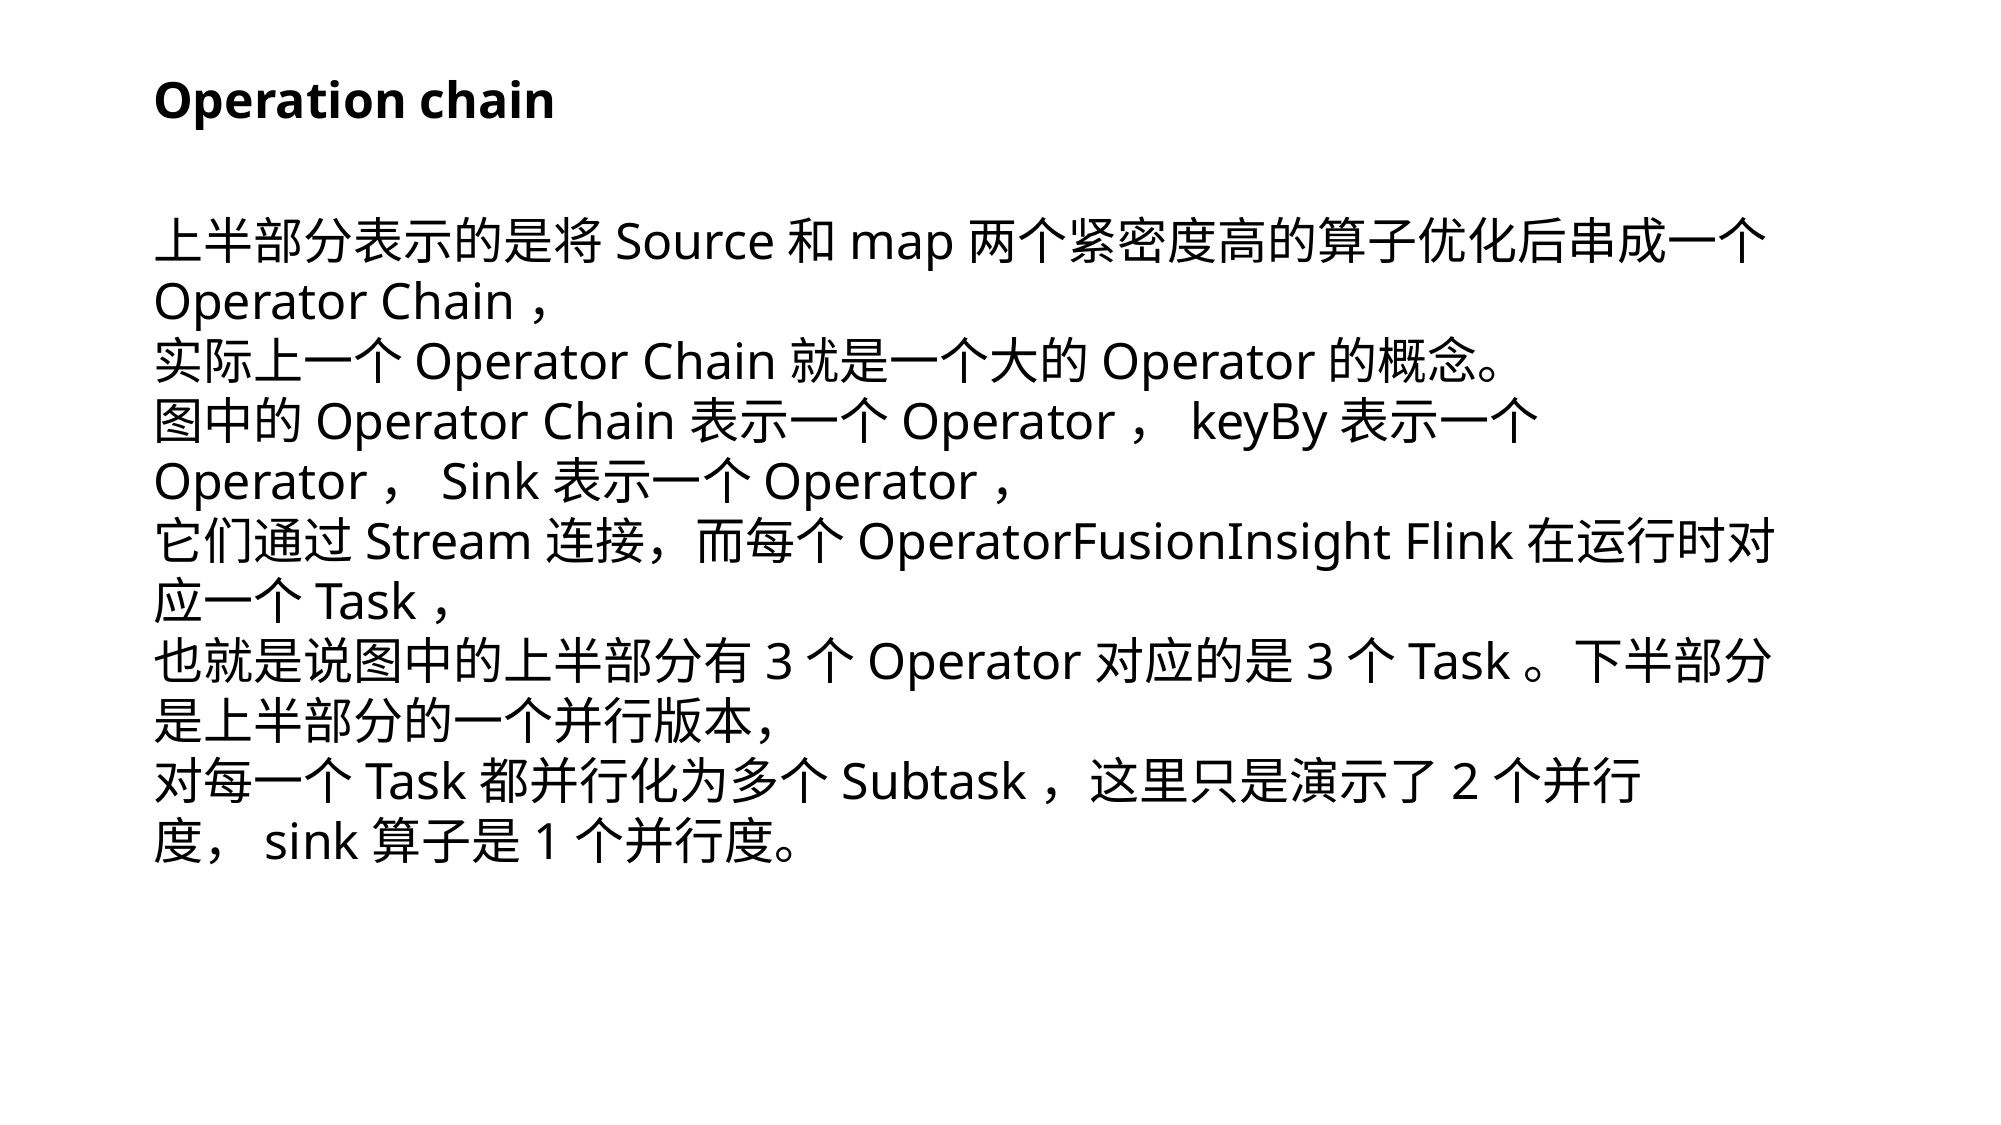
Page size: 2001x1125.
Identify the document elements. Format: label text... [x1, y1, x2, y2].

text_box Operation chain [138, 60, 629, 136]
text_box 上半部分表示的是将Source和map两个紧密度高的算子优化后串成一个Operator Chain， 实际上一个Operator Chain就是一个大的Operator的概念。 图中的Operator Chain表示一个Operator，keyBy表示一个Operator，Sink表示一个Operator， 它们通过Stream连接，而每个OperatorFusionInsight Flink在运行时对应一个Task， 也就是说图中的上半部分有3个Operator对应的是3个Task。下半部分是上半部分的一个并行版本， 对每一个Task都并行化为多个Subtask，这里只是演示了2个并行度，sink算子是1个并行度。 [138, 202, 1807, 877]
